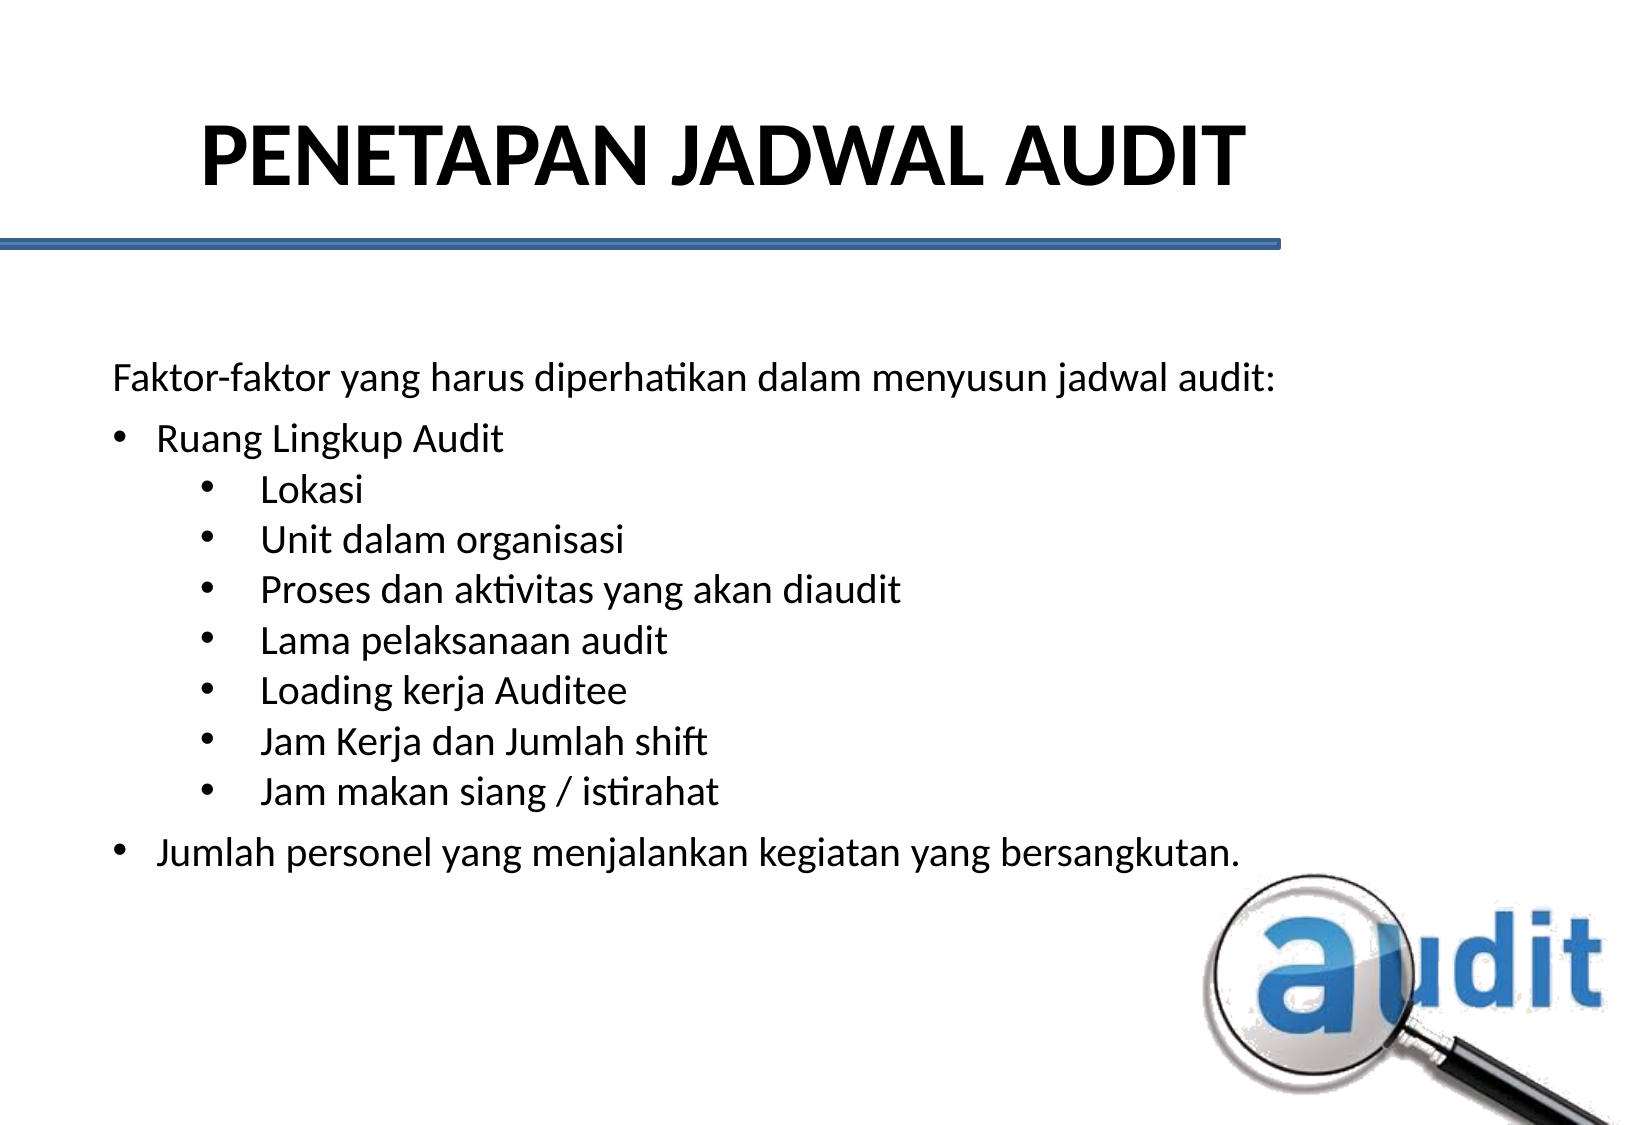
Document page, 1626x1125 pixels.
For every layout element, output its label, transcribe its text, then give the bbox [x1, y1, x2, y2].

text_box Faktor-faktor yang harus diperhatikan dalam menyusun jadwal audit: Ruang Lingkup Audit Lokasi Unit dalam organisasi Proses dan aktivitas yang akan diaudit Lama pelaksanaan audit Loading kerja Auditee Jam Kerja dan Jumlah shift Jam makan siang / istirahat Jumlah personel yang menjalankan kegiatan yang bersangkutan. [97, 352, 1446, 1015]
text_box [0, 238, 1281, 250]
picture [1195, 838, 1625, 1125]
title PENETAPAN JADWAL AUDIT [62, 48, 1386, 249]
